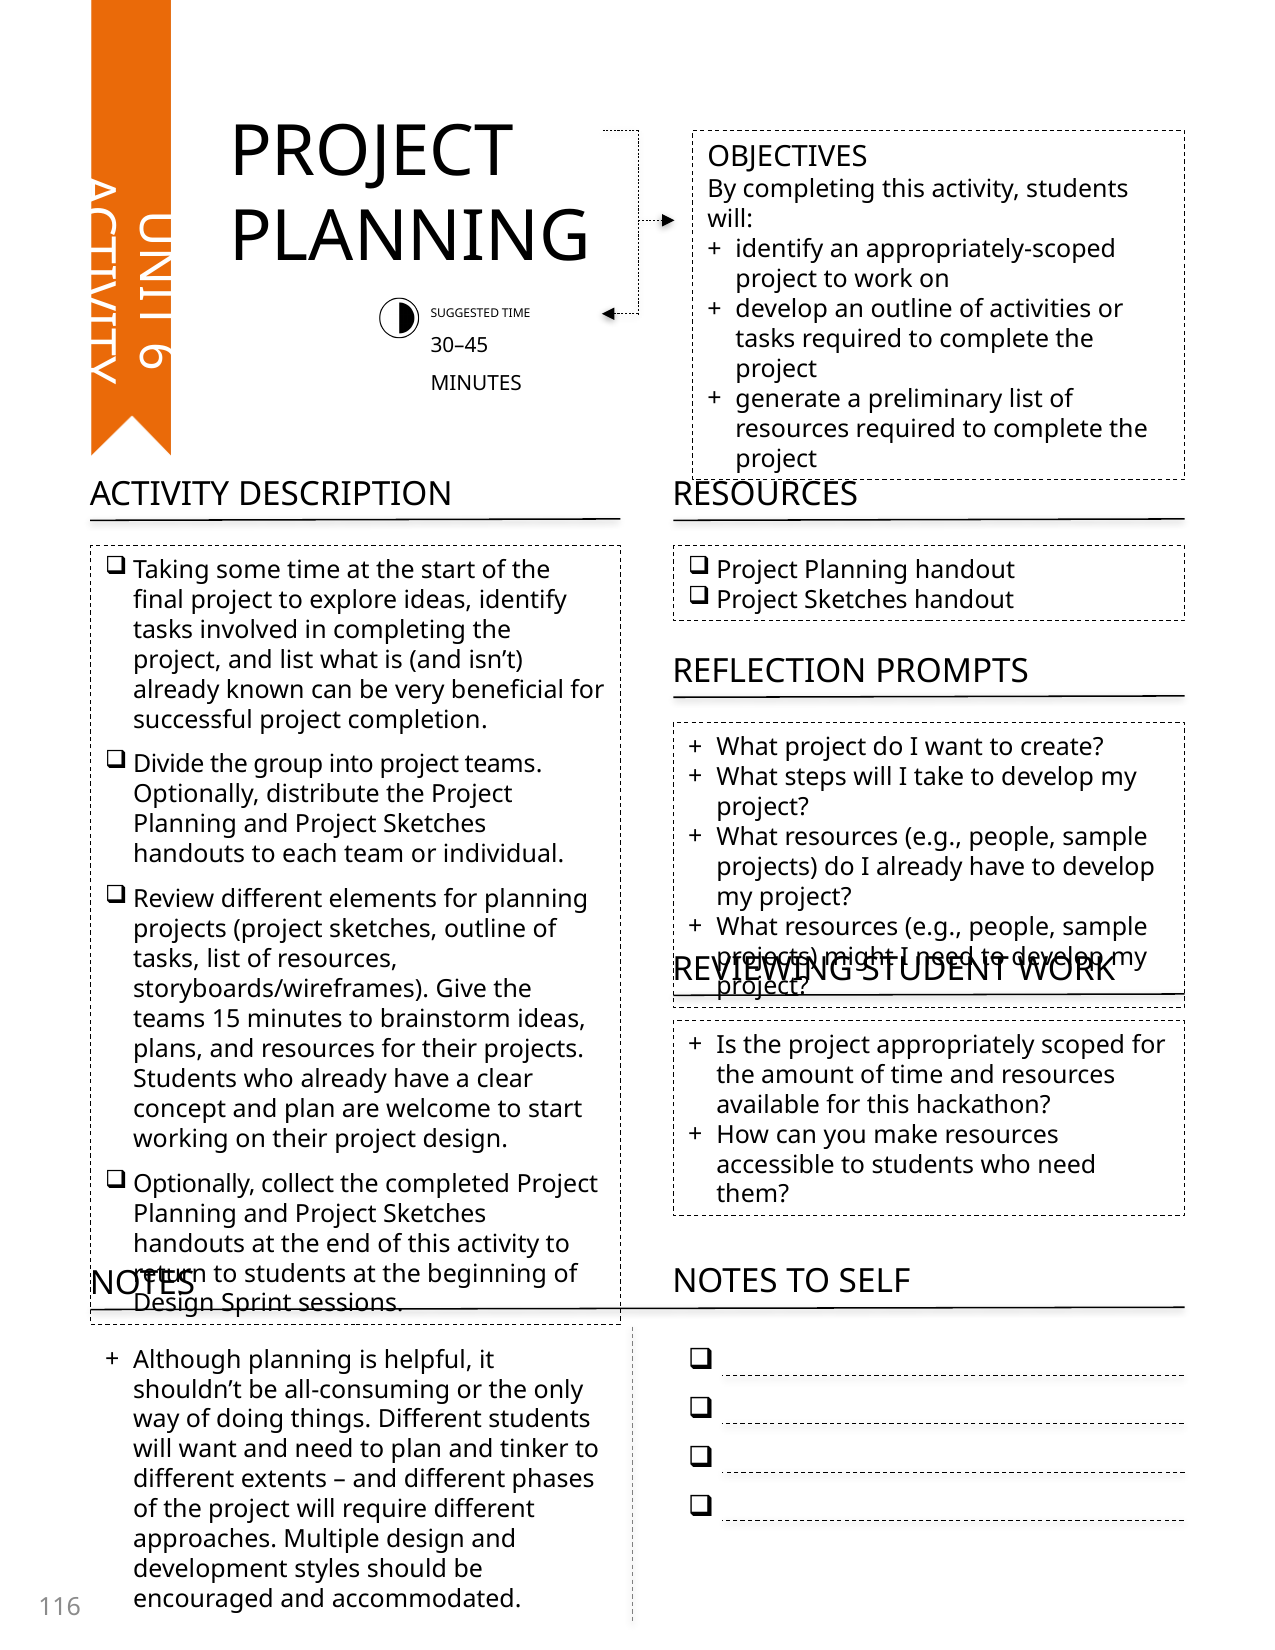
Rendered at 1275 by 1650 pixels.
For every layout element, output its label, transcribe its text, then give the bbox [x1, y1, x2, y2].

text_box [74, 464, 621, 1092]
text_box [601, 130, 675, 315]
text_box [657, 939, 1201, 1158]
text_box PROJECT PLANNING [214, 97, 677, 283]
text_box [657, 464, 1201, 622]
text_box OBJECTIVES By completing this activity, students will: identify an appropriately-scoped project to work on develop an outline of activities or tasks required to complete the project generate a preliminary list of resources required to complete the project [692, 130, 1185, 463]
text_box SUGGESTED TIME 30–45 MINUTES [415, 277, 595, 402]
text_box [673, 1347, 1185, 1539]
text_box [74, 1251, 1201, 1310]
picture [372, 287, 428, 342]
slide_number 116 [23, 1561, 321, 1650]
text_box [89, 0, 172, 459]
text_box Although planning is helpful, it shouldn’t be all-consuming or the only way of doing things. Different students will want and need to plan and tinker to different extents – and different phases of the project will require different approaches. Multiple design and development styles should be encouraged and accommodated. [90, 1335, 621, 1620]
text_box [657, 641, 1201, 921]
